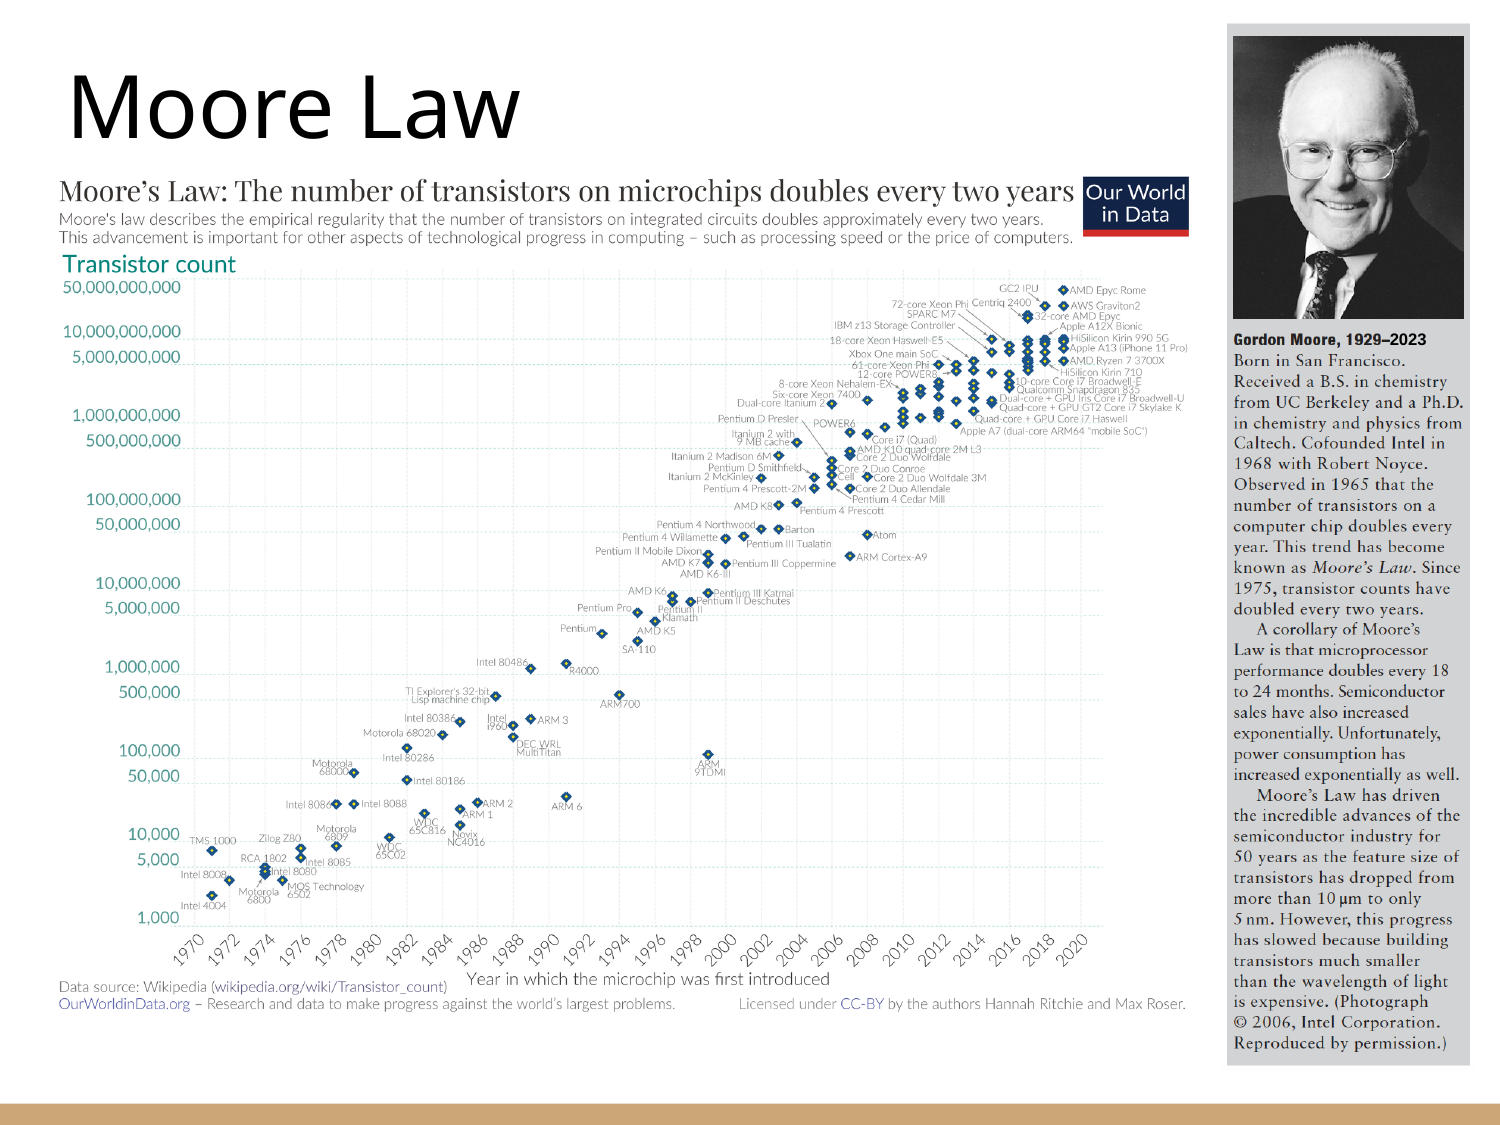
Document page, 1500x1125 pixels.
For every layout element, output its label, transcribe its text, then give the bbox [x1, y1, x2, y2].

title Moore Law [51, 69, 1215, 172]
picture [50, 170, 1194, 1018]
picture [1220, 14, 1474, 1072]
